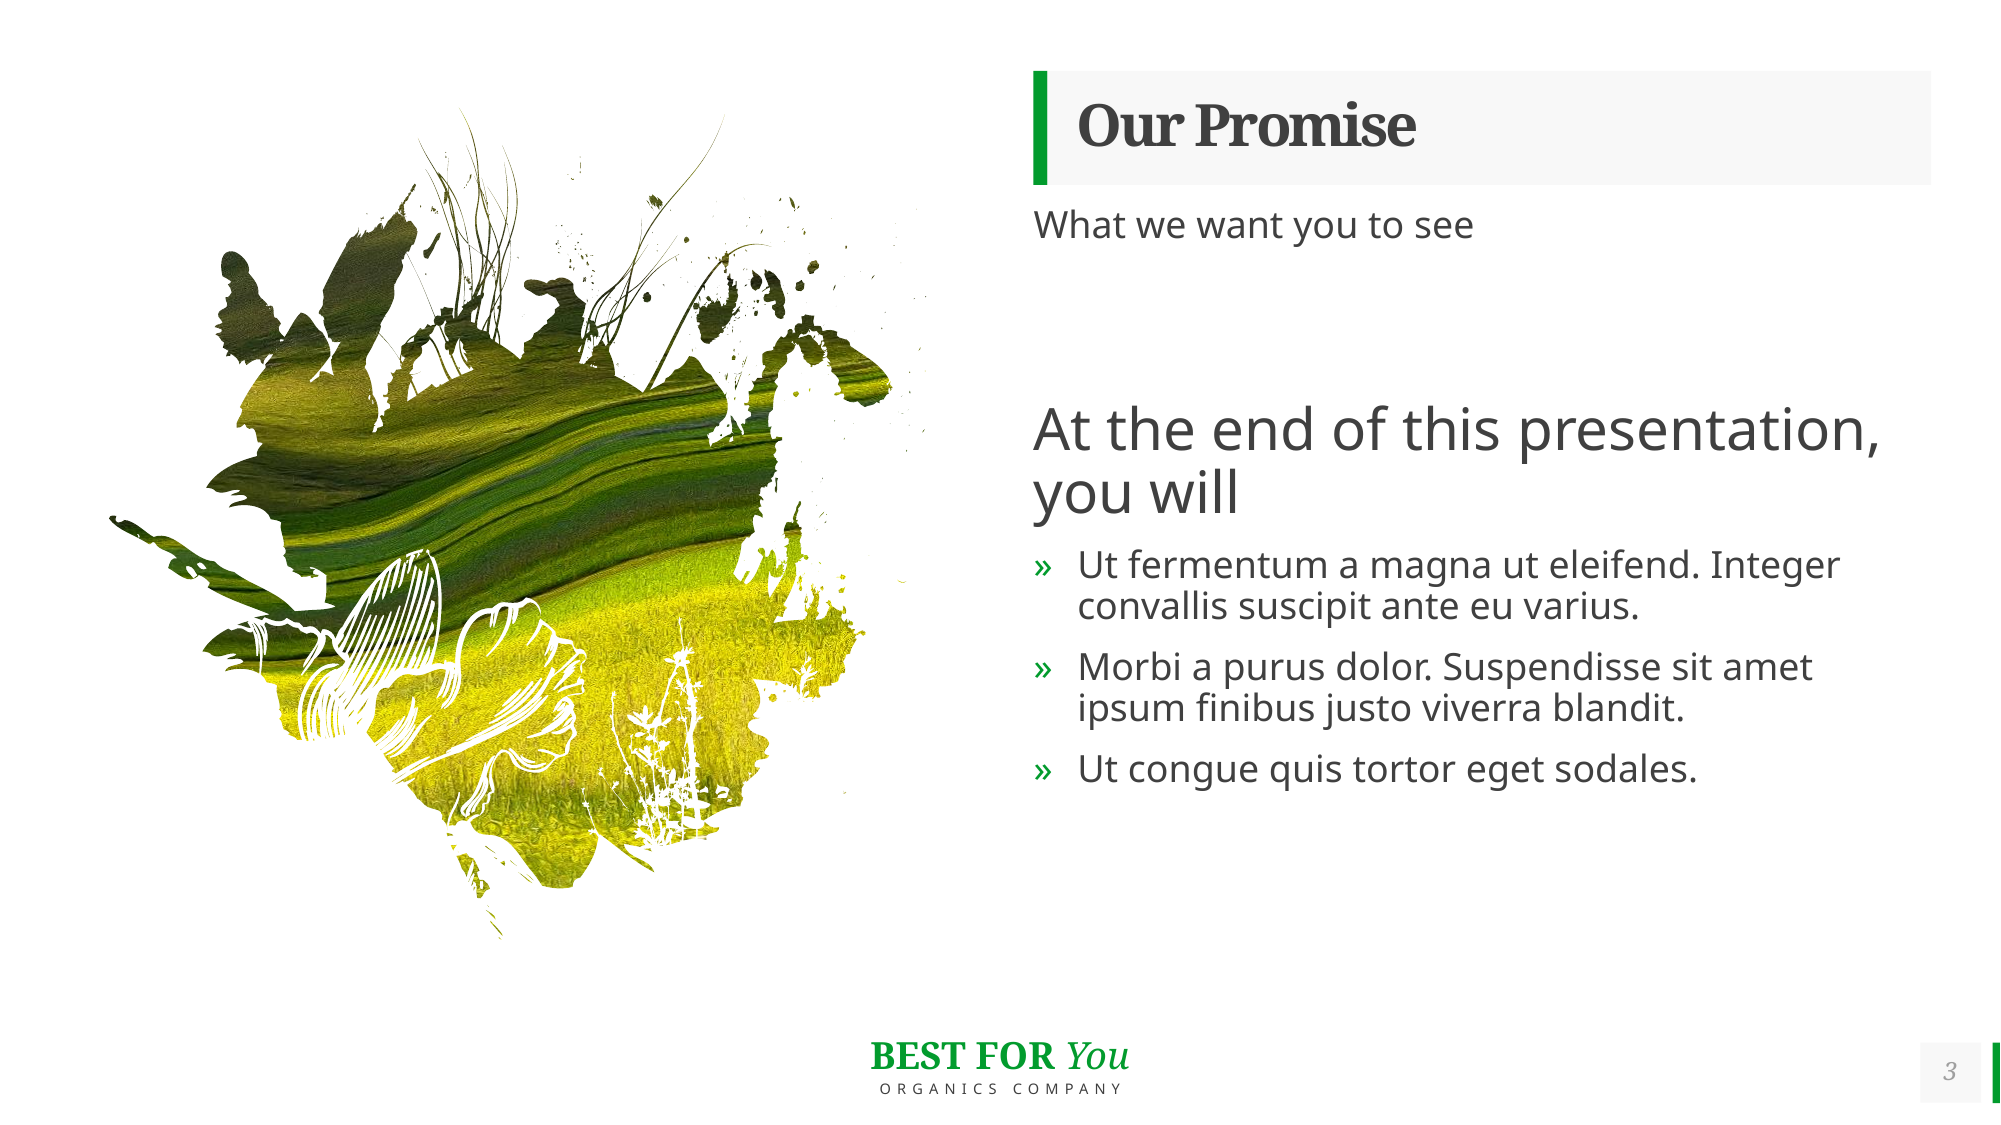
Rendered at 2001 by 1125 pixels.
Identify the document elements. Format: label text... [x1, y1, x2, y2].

title Our Promise [1047, 70, 1932, 185]
list What we want you to see [1033, 206, 1932, 248]
slide_number 3 [1920, 1042, 1982, 1103]
picture [109, 107, 927, 940]
list At the end of this presentation, you will Ut fermentum a magna ut eleifend. Integer convallis suscipit ante eu varius. Morbi a purus dolor. Suspendisse sit amet ipsum finibus justo viverra blandit. Ut congue quis tortor eget sodales. [1033, 399, 1932, 982]
